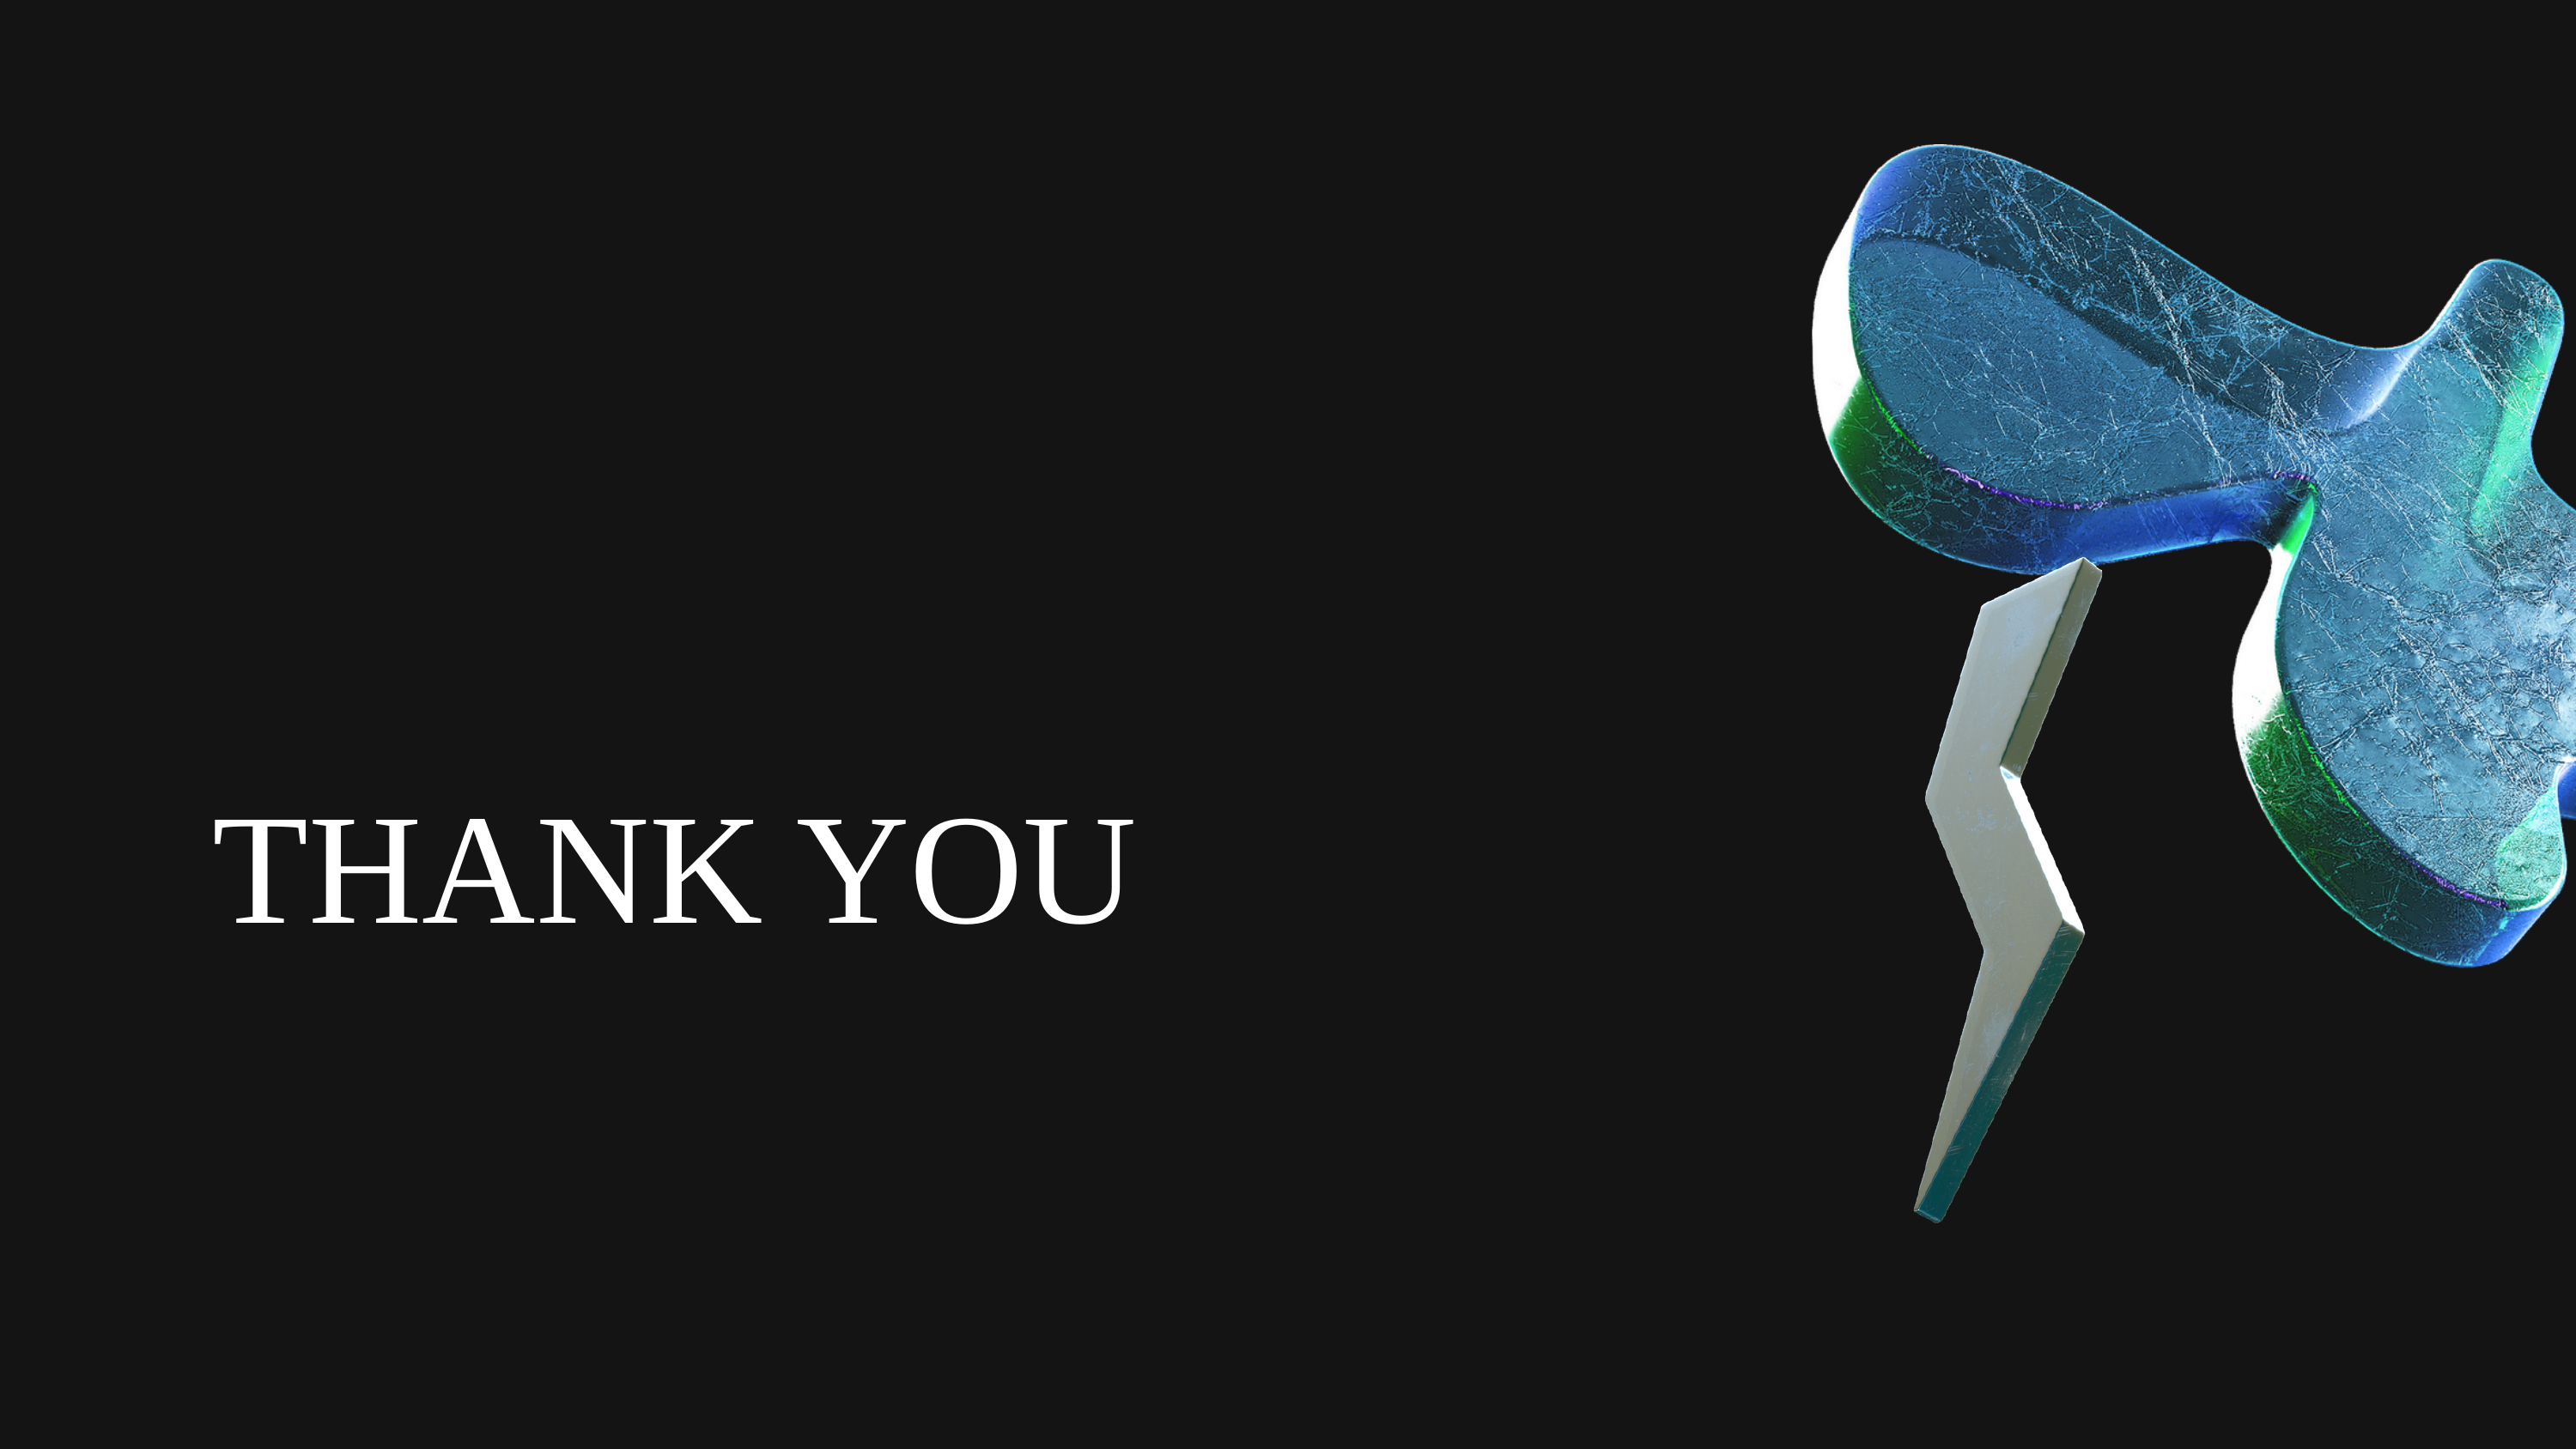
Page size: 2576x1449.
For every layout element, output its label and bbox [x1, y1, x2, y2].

text_box [212, 379, 1758, 978]
text_box [1912, 556, 2103, 1223]
text_box [1812, 144, 2576, 968]
